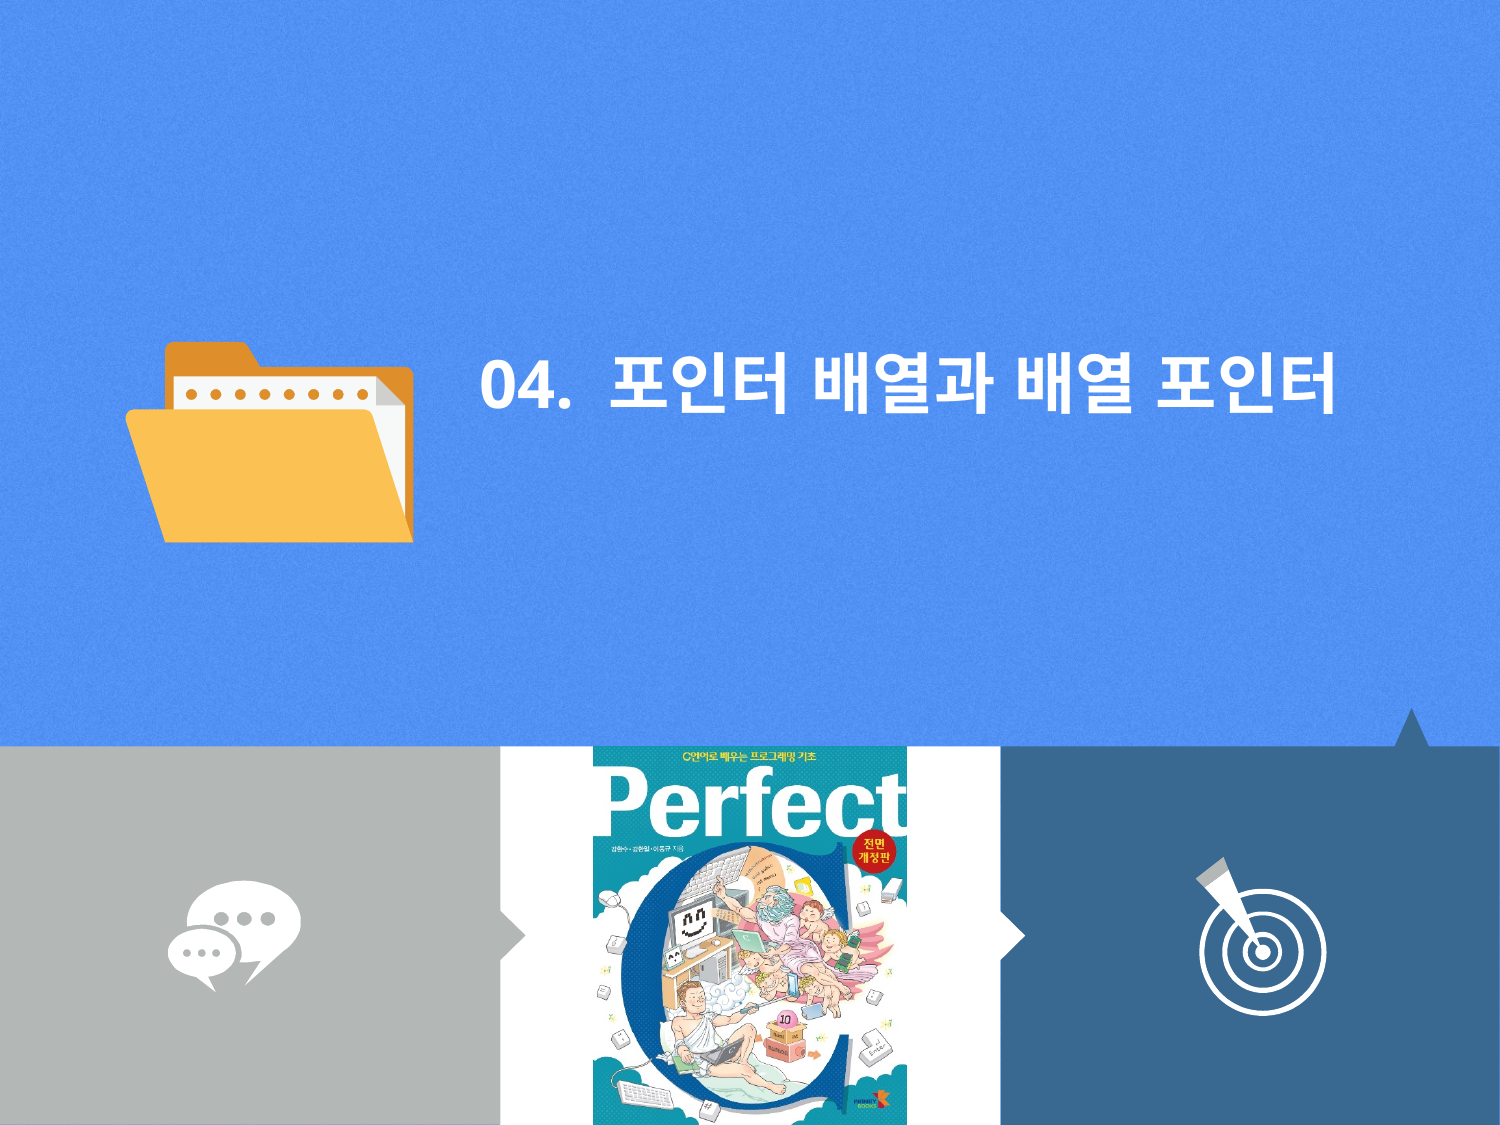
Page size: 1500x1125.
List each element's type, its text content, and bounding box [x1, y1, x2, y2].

picture [0, 0, 1500, 1125]
text_box 04. 포인터 배열과 배열 포인터 [464, 349, 1446, 429]
